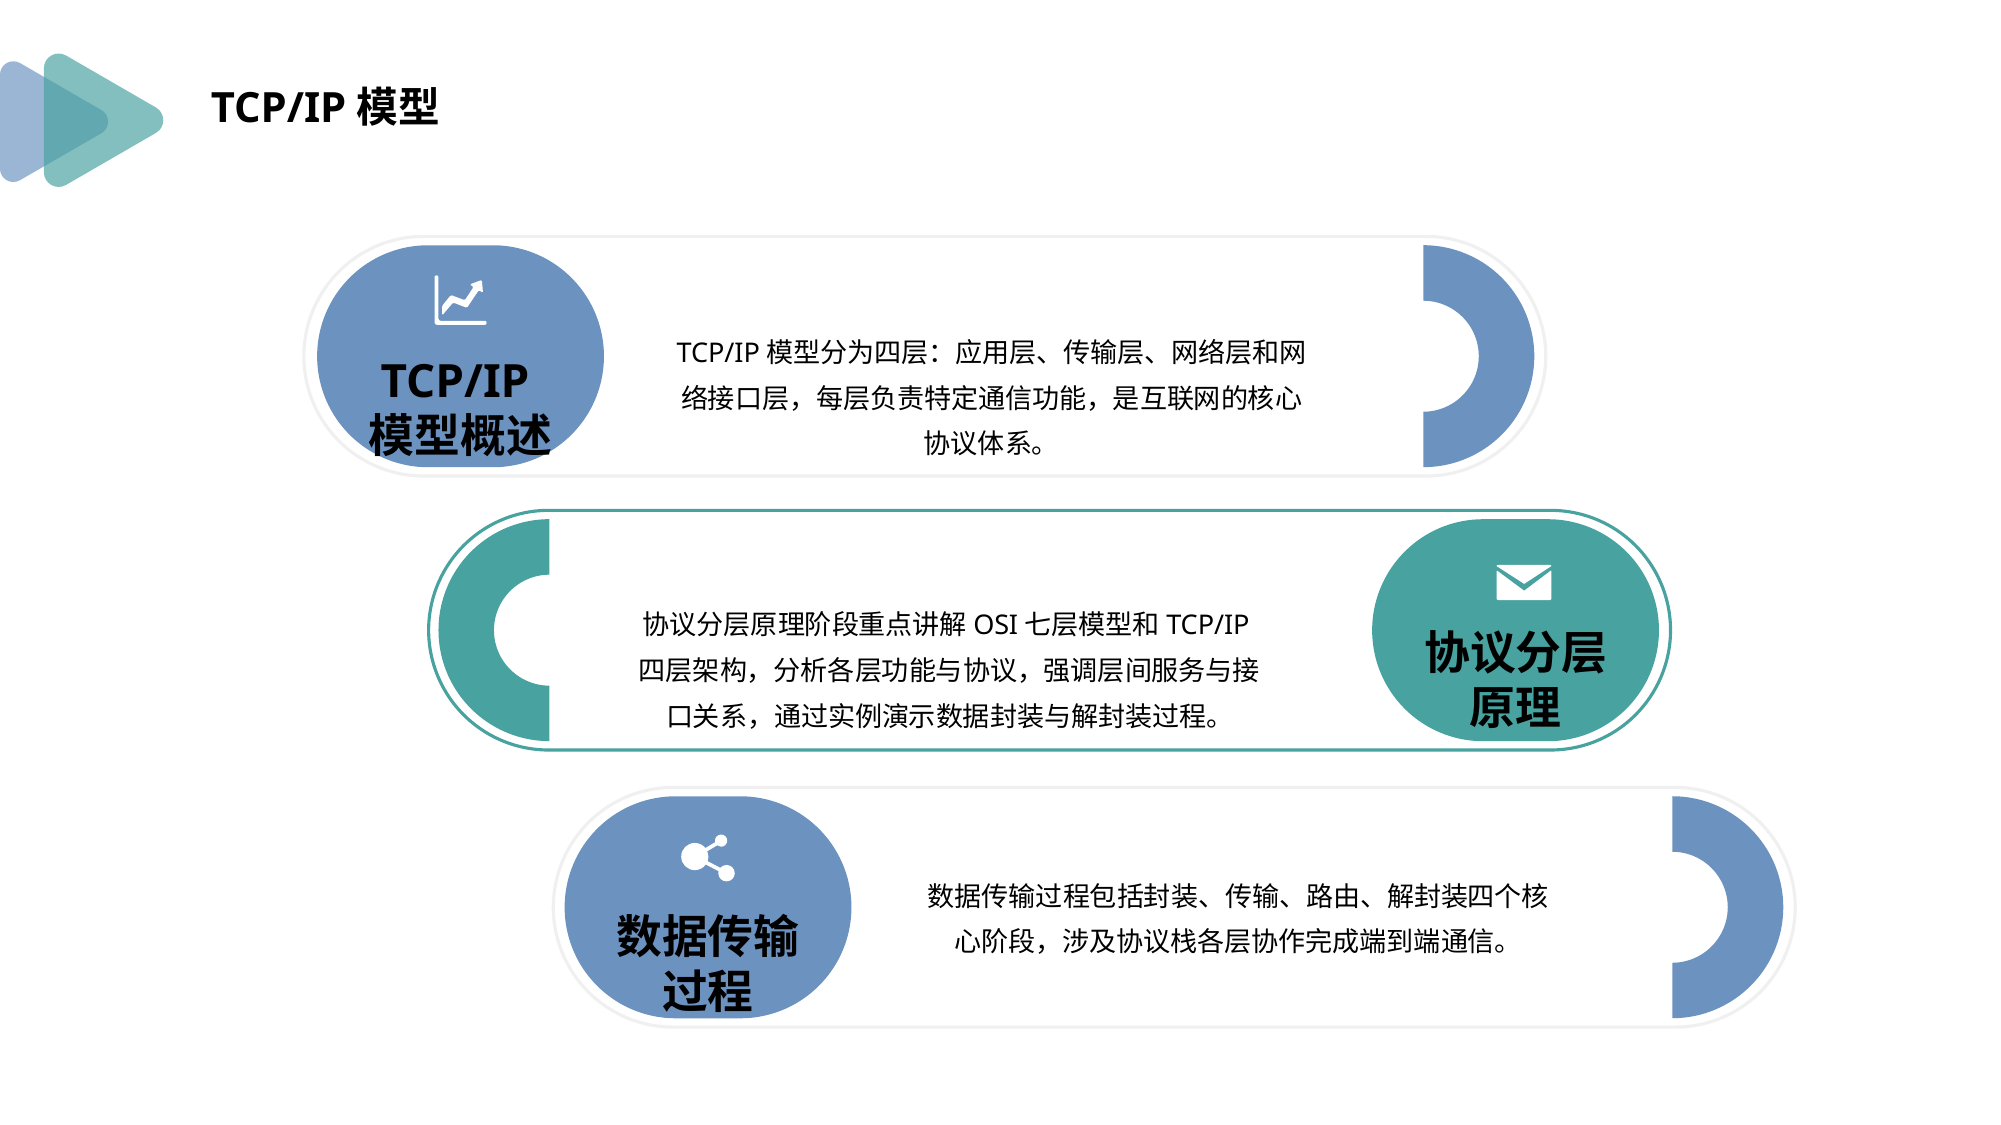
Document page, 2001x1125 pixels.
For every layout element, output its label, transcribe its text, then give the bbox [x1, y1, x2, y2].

text_box 协议分层原理 [1414, 623, 1617, 734]
text_box [1671, 795, 1785, 1020]
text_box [0, 49, 166, 191]
text_box [434, 275, 487, 325]
text_box [1371, 518, 1661, 719]
text_box [437, 518, 551, 743]
text_box [552, 786, 1797, 1029]
text_box [1422, 244, 1536, 469]
text_box 数据传输过程 [607, 907, 809, 1018]
text_box TCP/IP模型分为四层：应用层、传输层、网络层和网络接口层，每层负责特定通信功能，是互联网的核心协议体系。 [672, 321, 1311, 460]
text_box [302, 235, 1547, 478]
text_box [427, 509, 1672, 752]
text_box [1496, 570, 1552, 601]
text_box [681, 834, 735, 882]
text_box TCP/IP模型概述 [359, 351, 562, 462]
text_box TCP/IP模型 [196, 73, 455, 139]
text_box 协议分层原理阶段重点讲解OSI七层模型和TCP/IP四层架构，分析各层功能与协议，强调层间服务与接口关系，通过实例演示数据封装与解封装过程。 [630, 594, 1268, 732]
text_box [563, 795, 853, 996]
text_box 数据传输过程包括封装、传输、路由、解封装四个核心阶段，涉及协议栈各层协作完成端到端通信。 [919, 865, 1557, 958]
text_box [316, 244, 605, 445]
text_box [391, 462, 530, 469]
text_box [1496, 564, 1552, 584]
text_box [1440, 734, 1591, 743]
